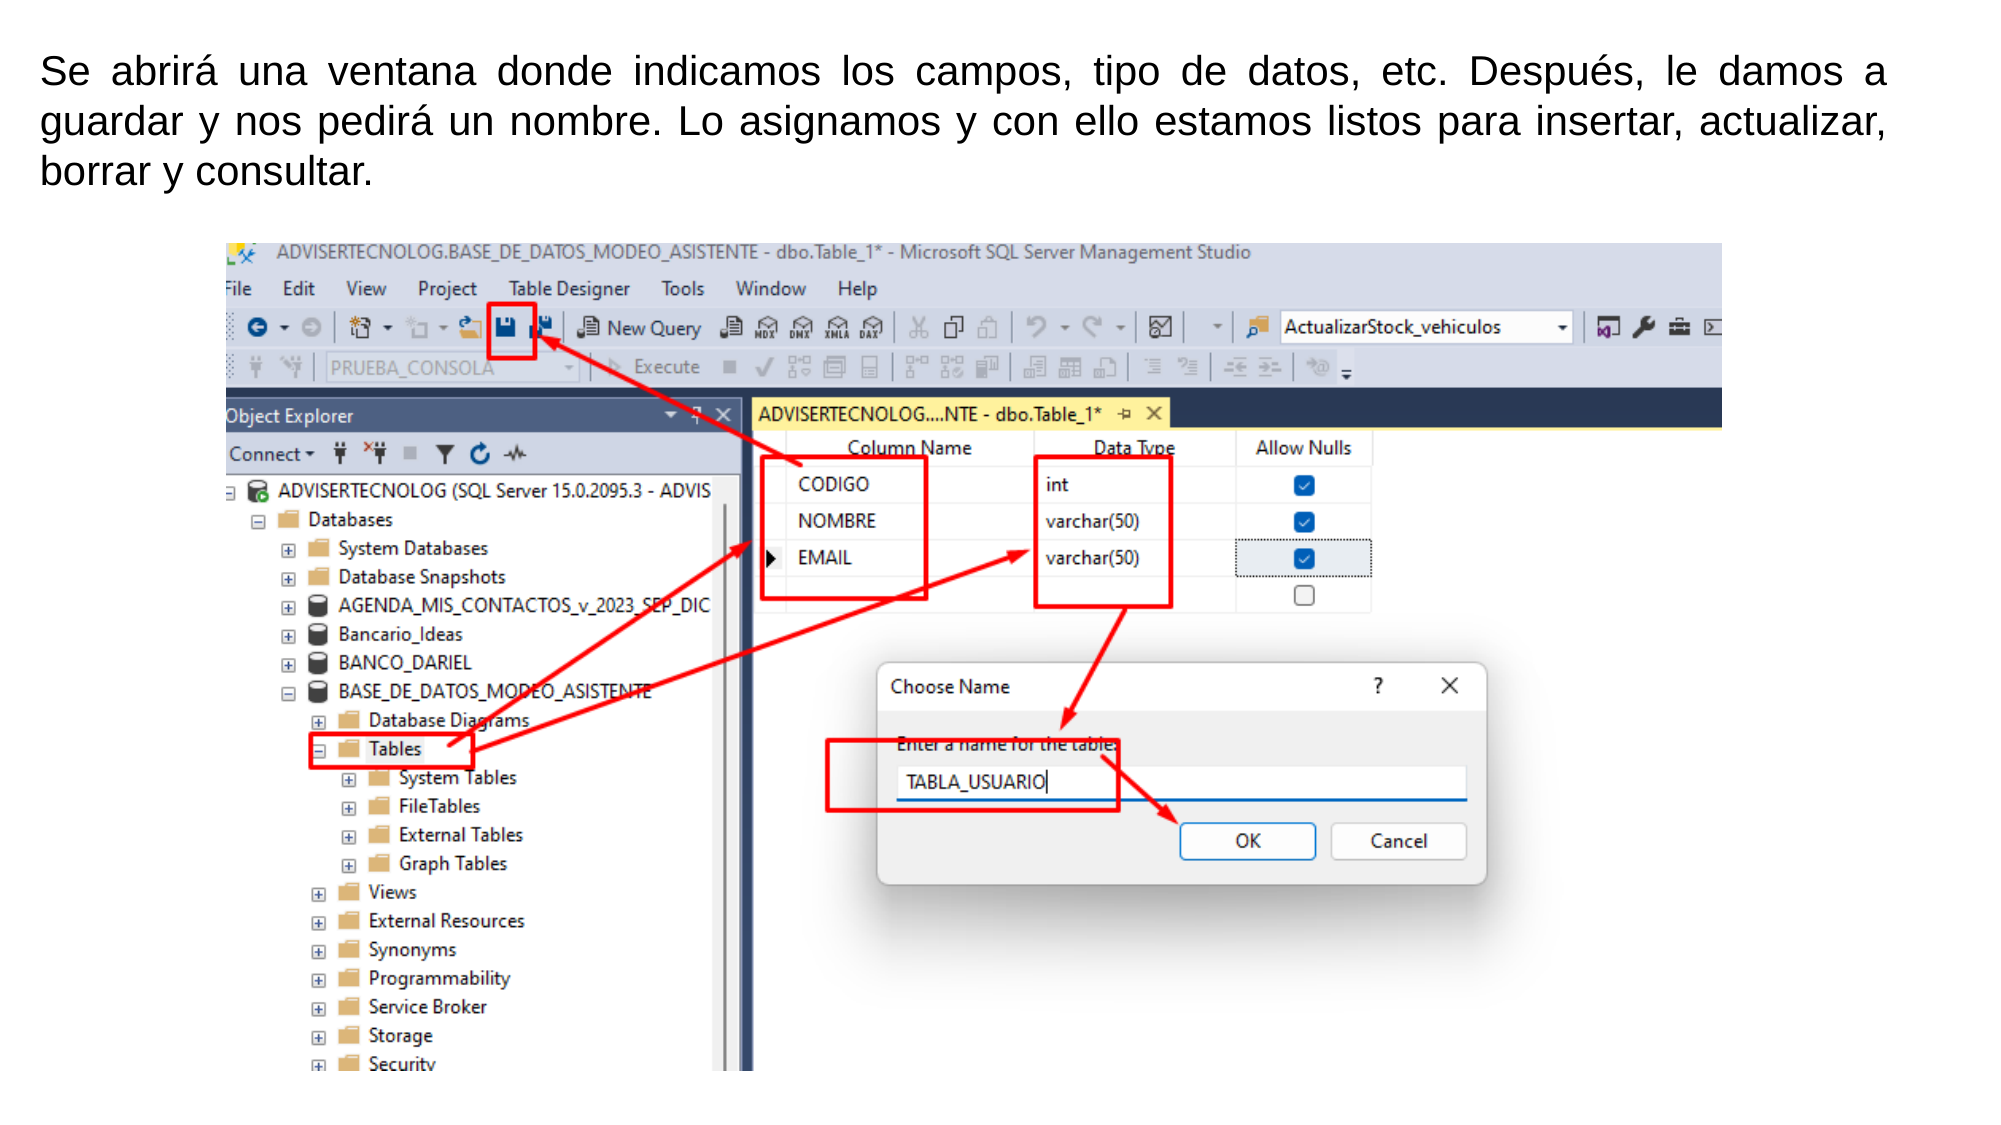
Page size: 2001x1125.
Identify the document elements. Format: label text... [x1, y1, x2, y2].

text_box Se abrirá una ventana donde indicamos los campos, tipo de datos, etc. Después, le damos a guardar y nos pedirá un nombre. Lo asignamos y con ello estamos listos para insertar, actualizar, borrar y consultar. [24, 36, 1904, 202]
picture [226, 243, 1723, 1071]
